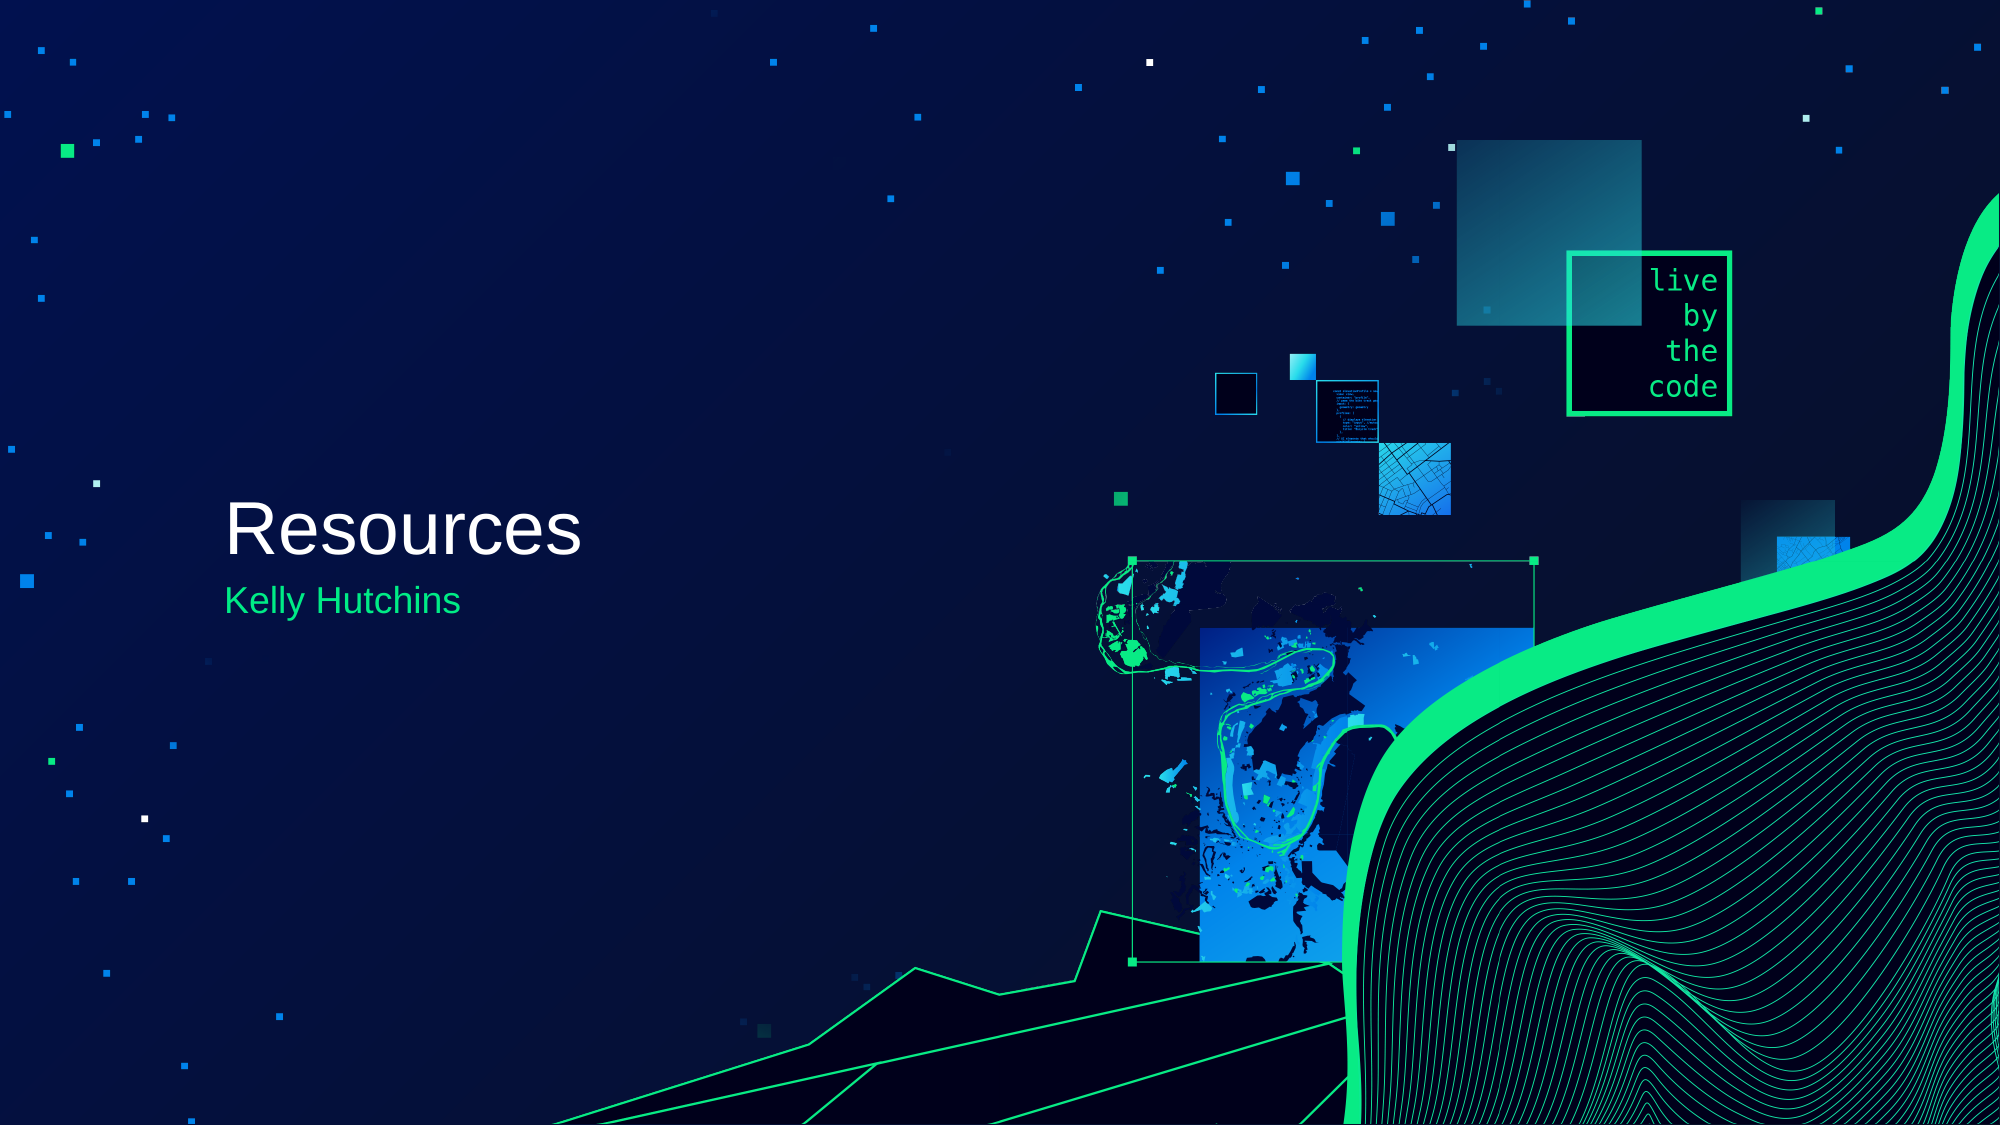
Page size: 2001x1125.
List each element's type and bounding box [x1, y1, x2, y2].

text_box [0, 0, 2000, 1125]
